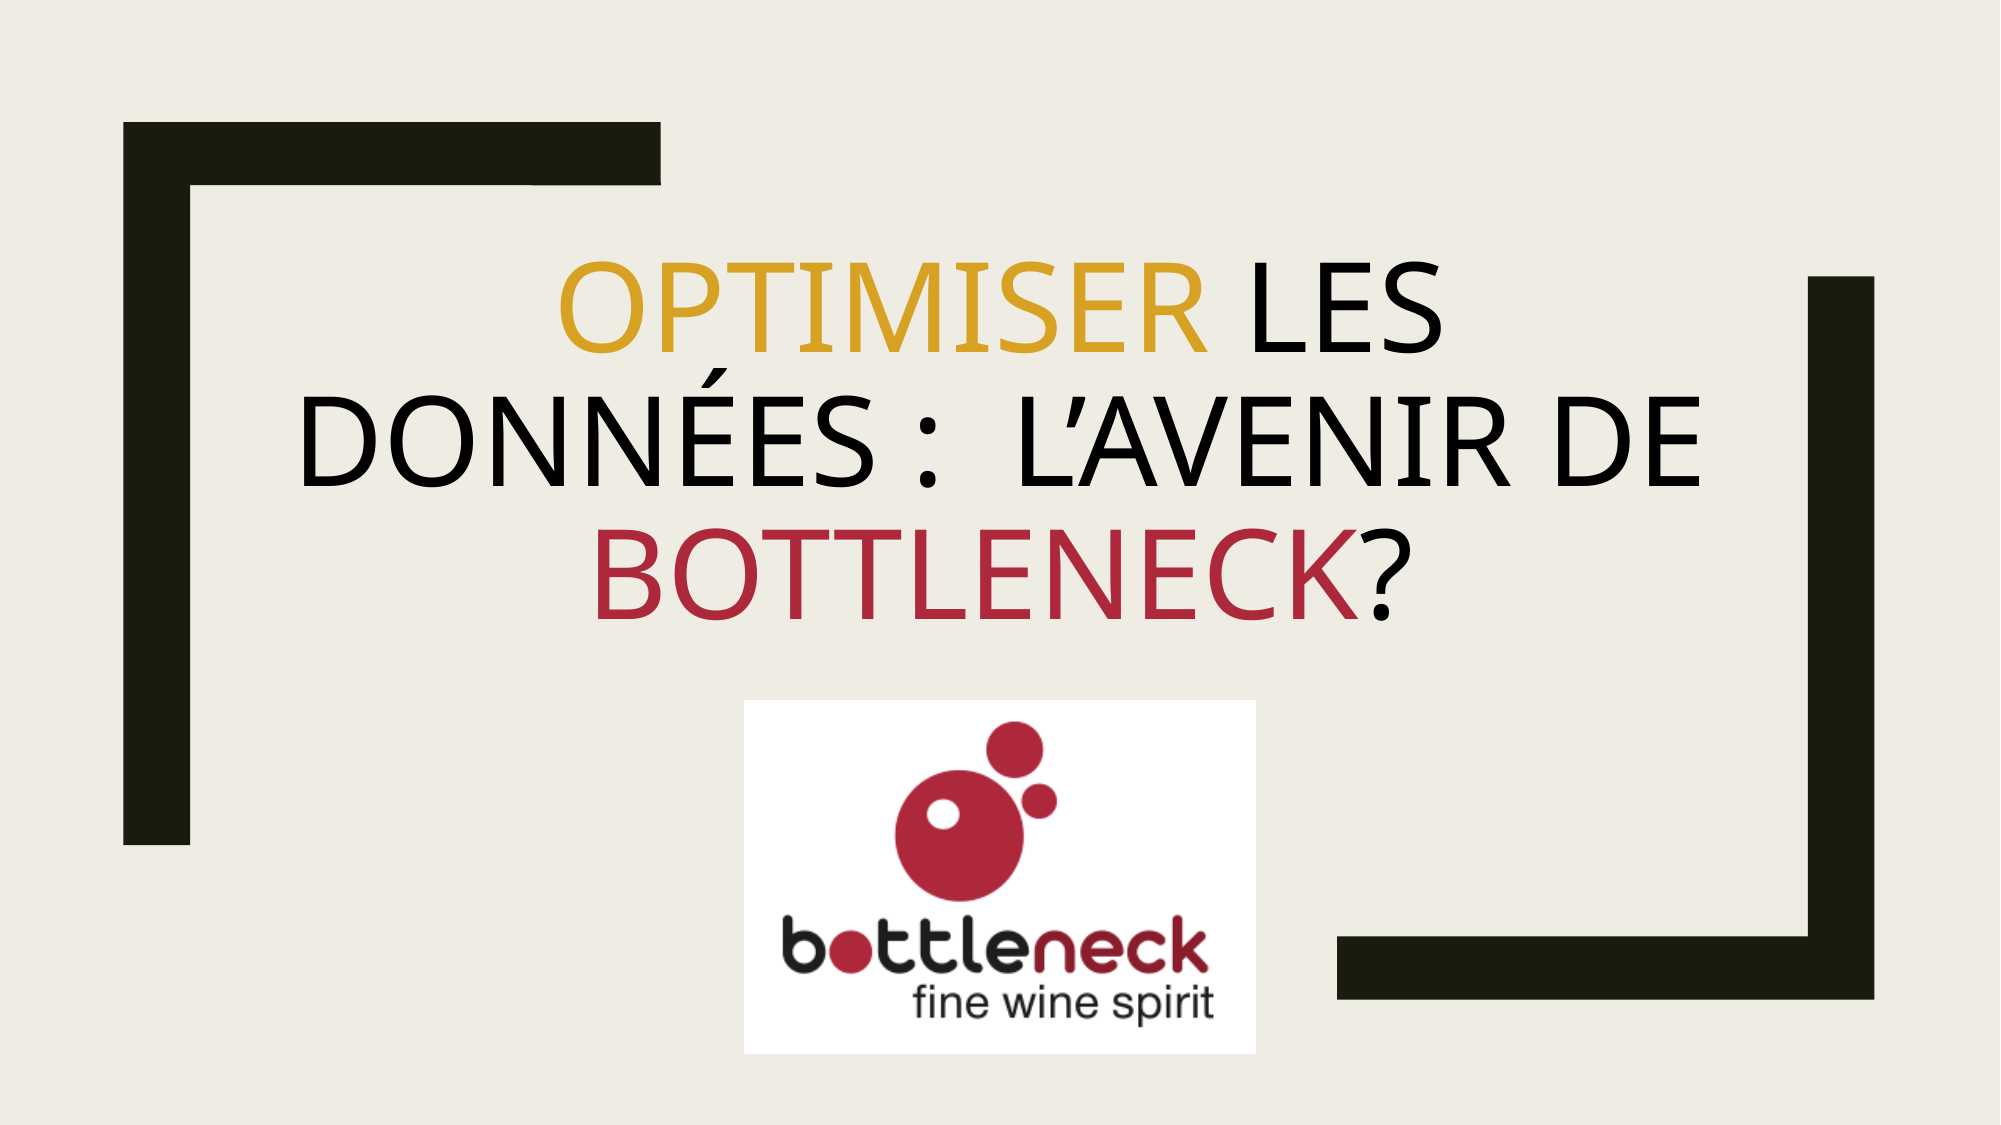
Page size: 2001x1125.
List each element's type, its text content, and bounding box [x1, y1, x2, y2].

title OPTIMISER LES Données : l’avenir DE BOTTLENECK? [248, 471, 1752, 654]
picture [744, 700, 1256, 1054]
